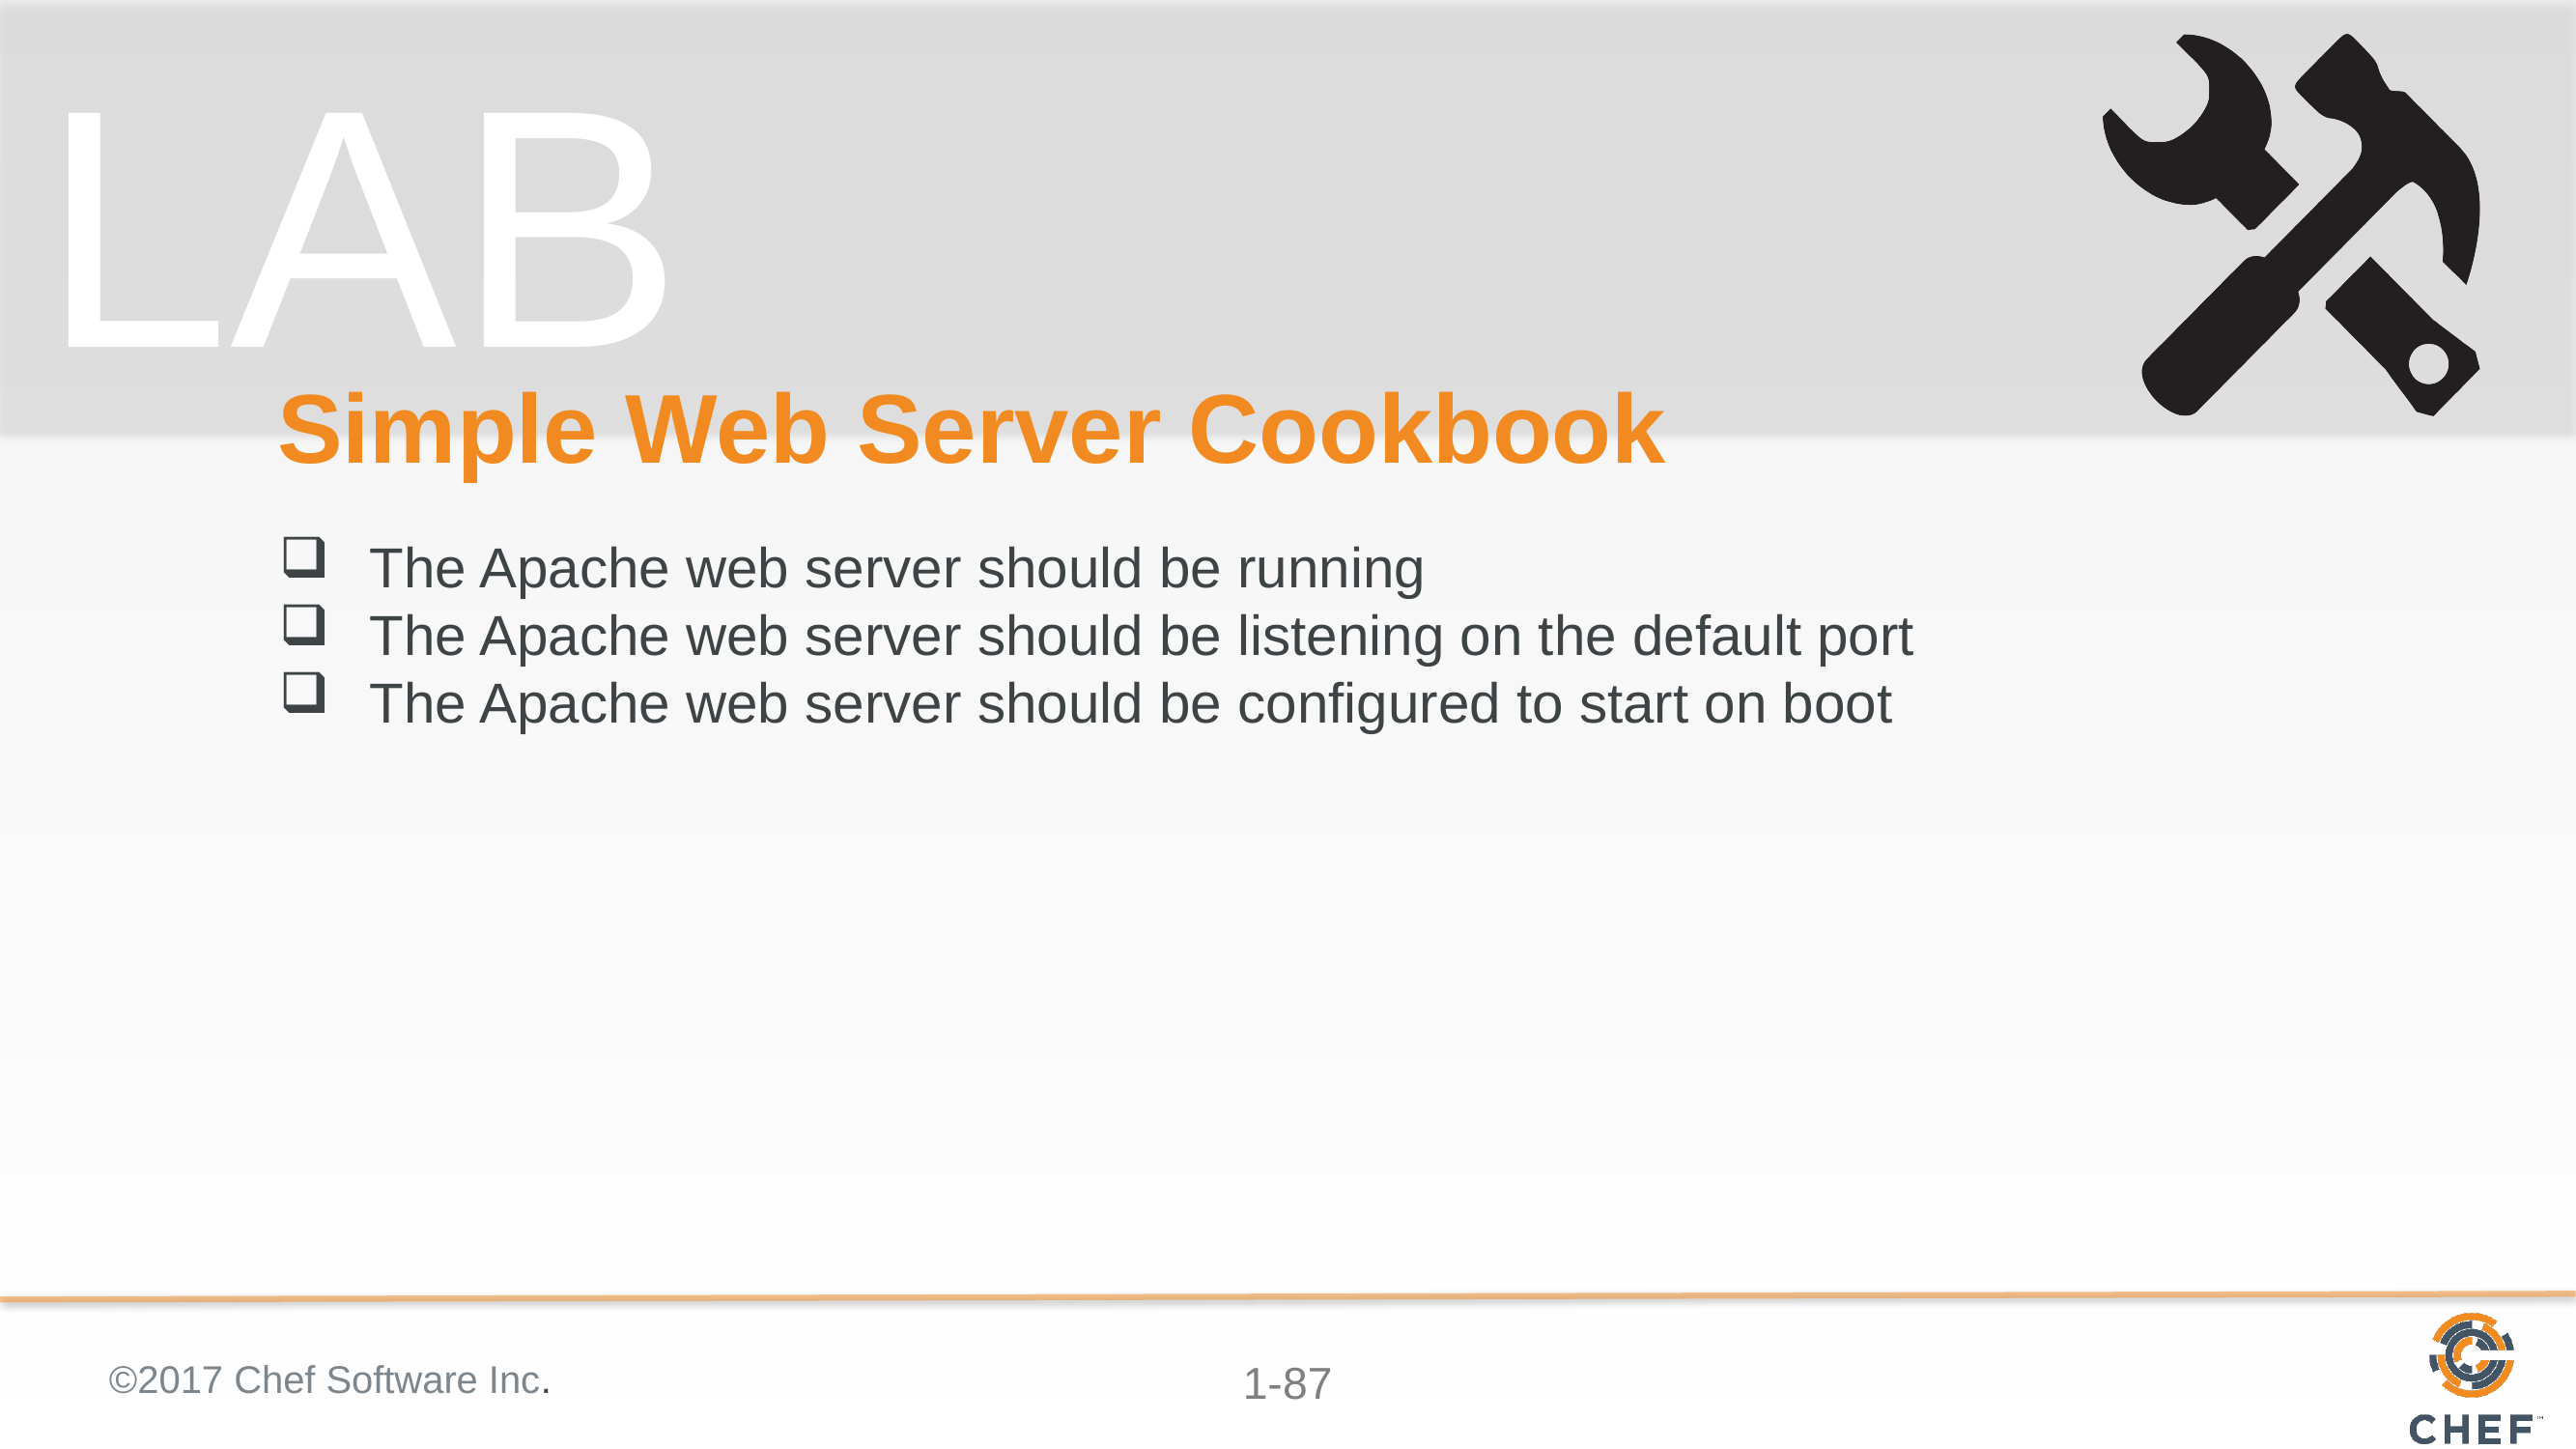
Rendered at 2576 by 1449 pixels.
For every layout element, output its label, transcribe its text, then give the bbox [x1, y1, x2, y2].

picture [2103, 34, 2485, 416]
picture [2399, 1297, 2551, 1449]
subtitle The Apache web server should be running The Apache web server should be listening on the default port The Apache web server should be configured to start on boot [265, 516, 2217, 1047]
title Simple Web Server Cookbook [263, 363, 2218, 499]
